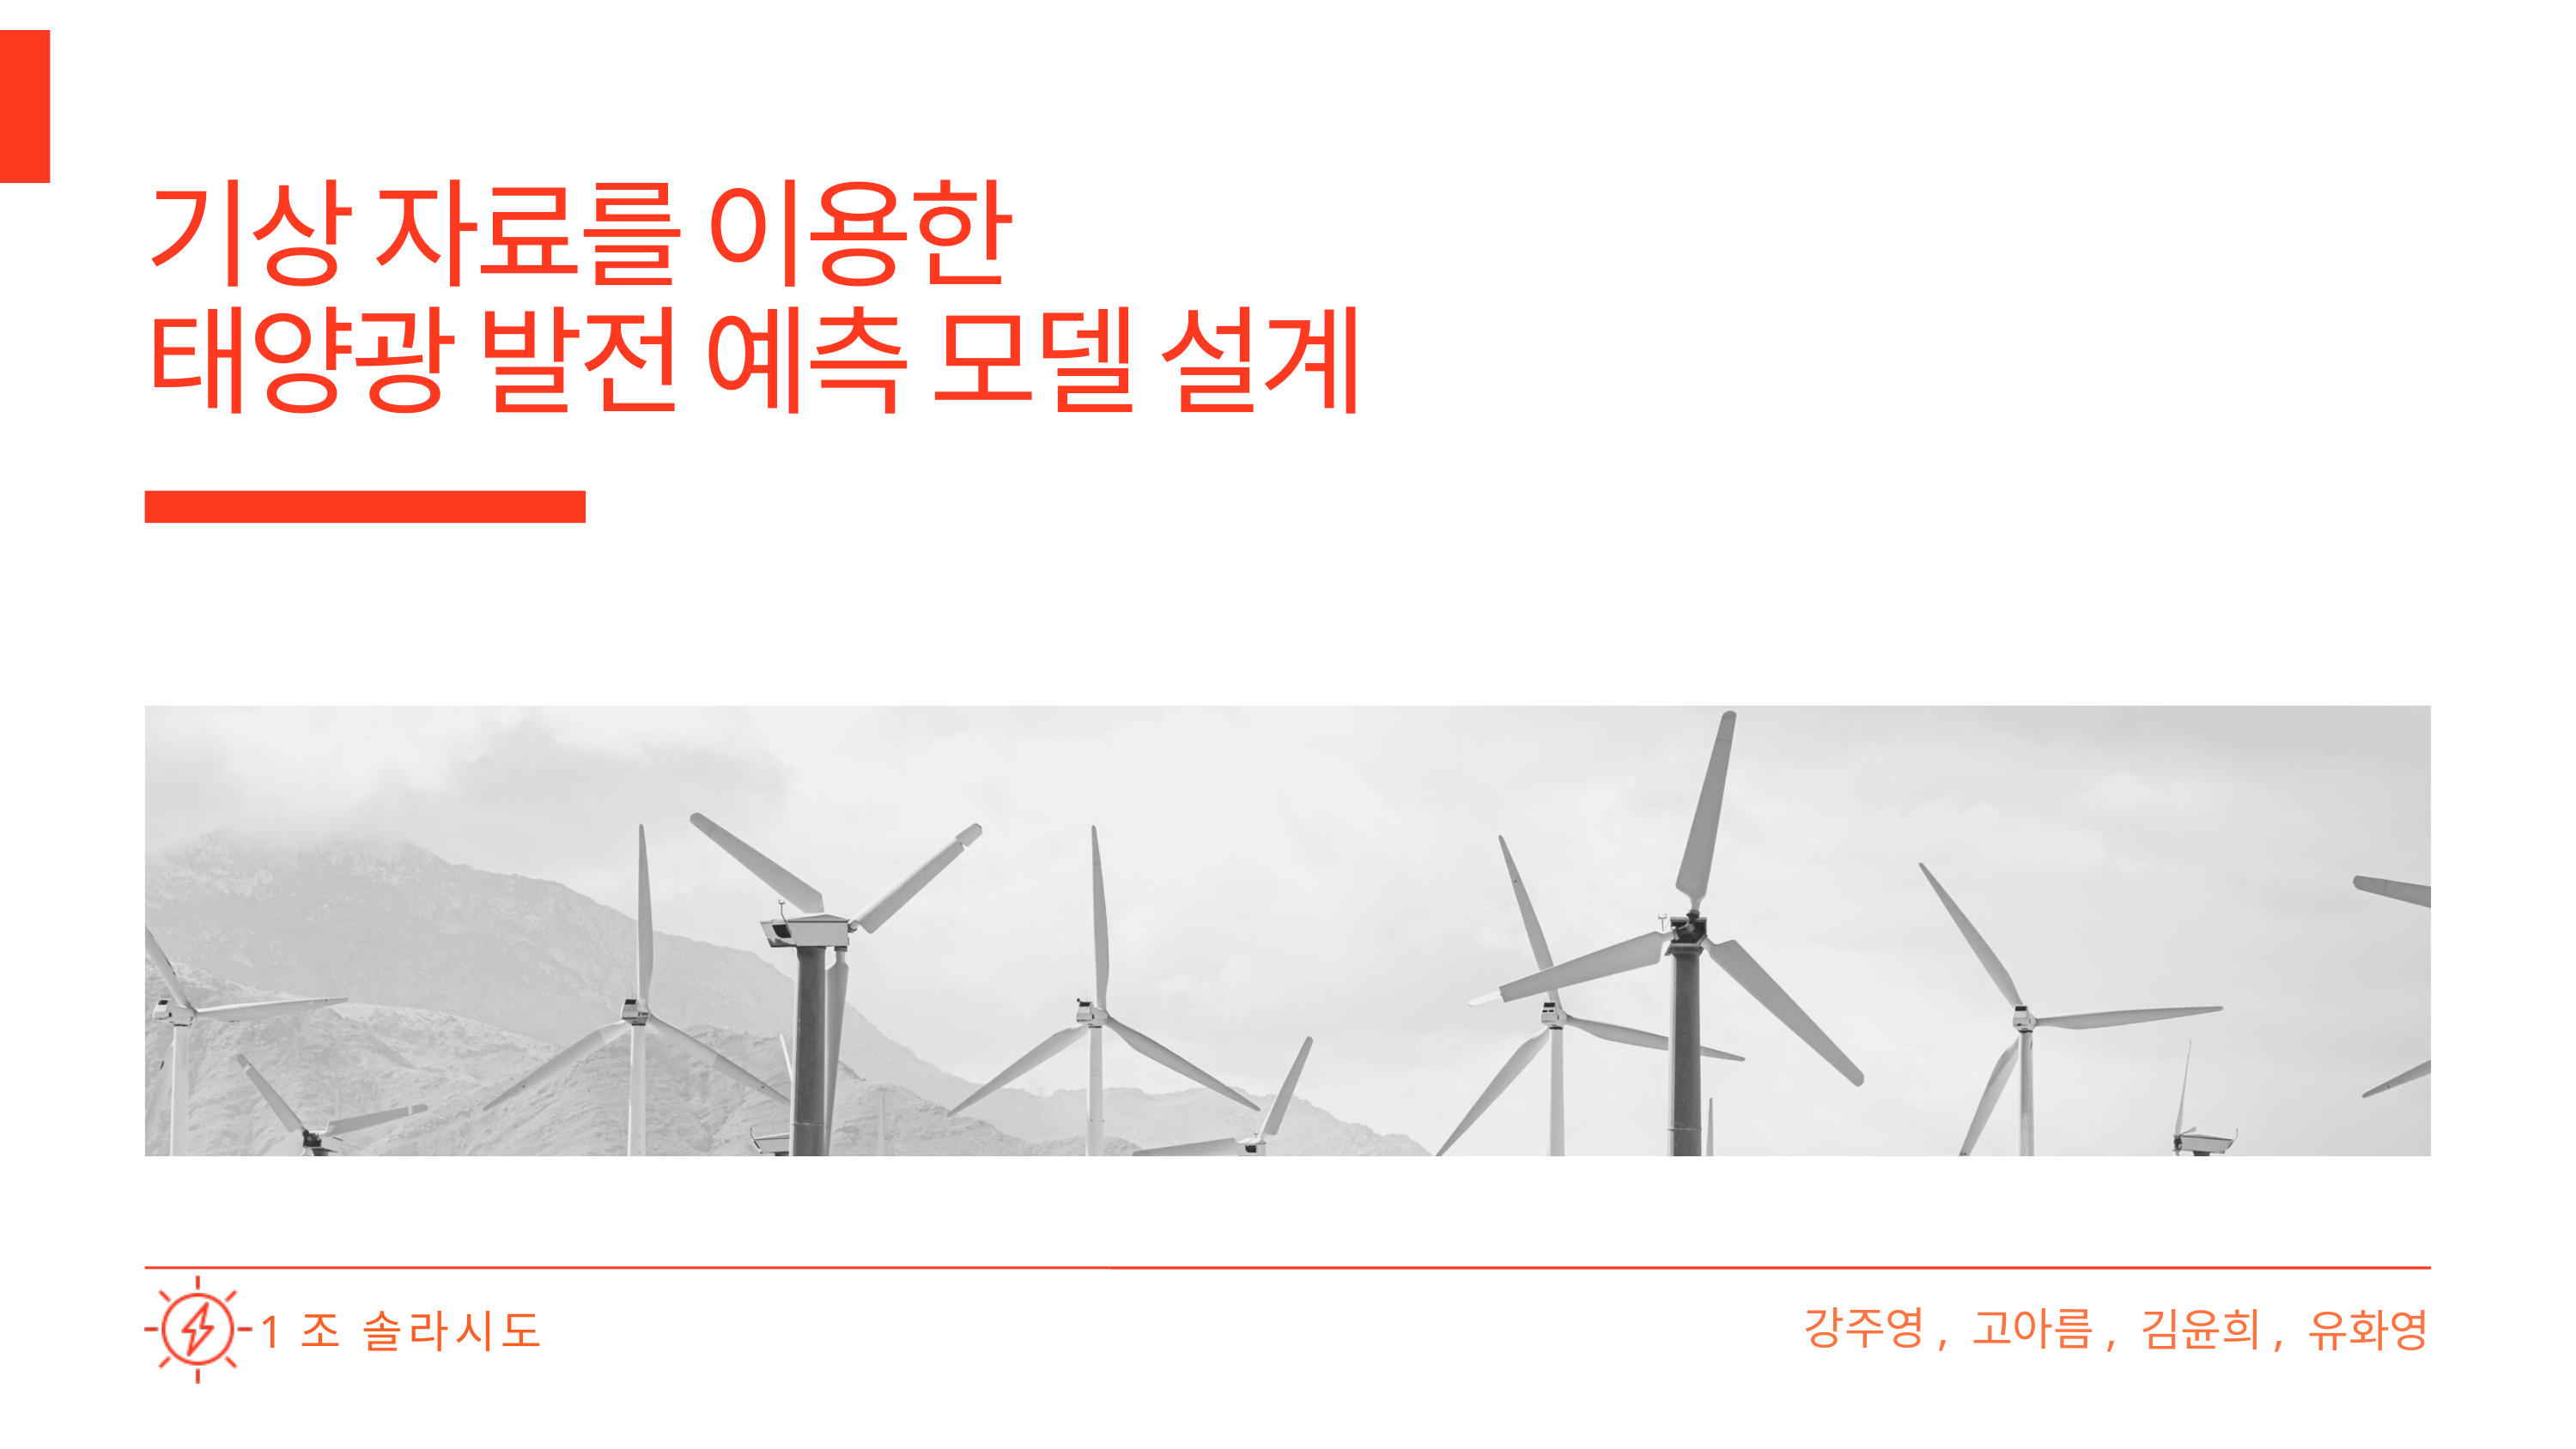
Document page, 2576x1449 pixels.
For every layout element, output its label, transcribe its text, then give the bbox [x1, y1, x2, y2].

text_box 강주영, 고아름, 김윤희, 유화영 [1563, 1285, 2432, 1357]
text_box 1조 솔라시도 [258, 1296, 586, 1358]
text_box 기상 자료를 이용한 태양광 발전 예측 모델 설계 [144, 173, 2432, 429]
picture [144, 706, 2432, 1157]
picture [144, 1276, 252, 1384]
